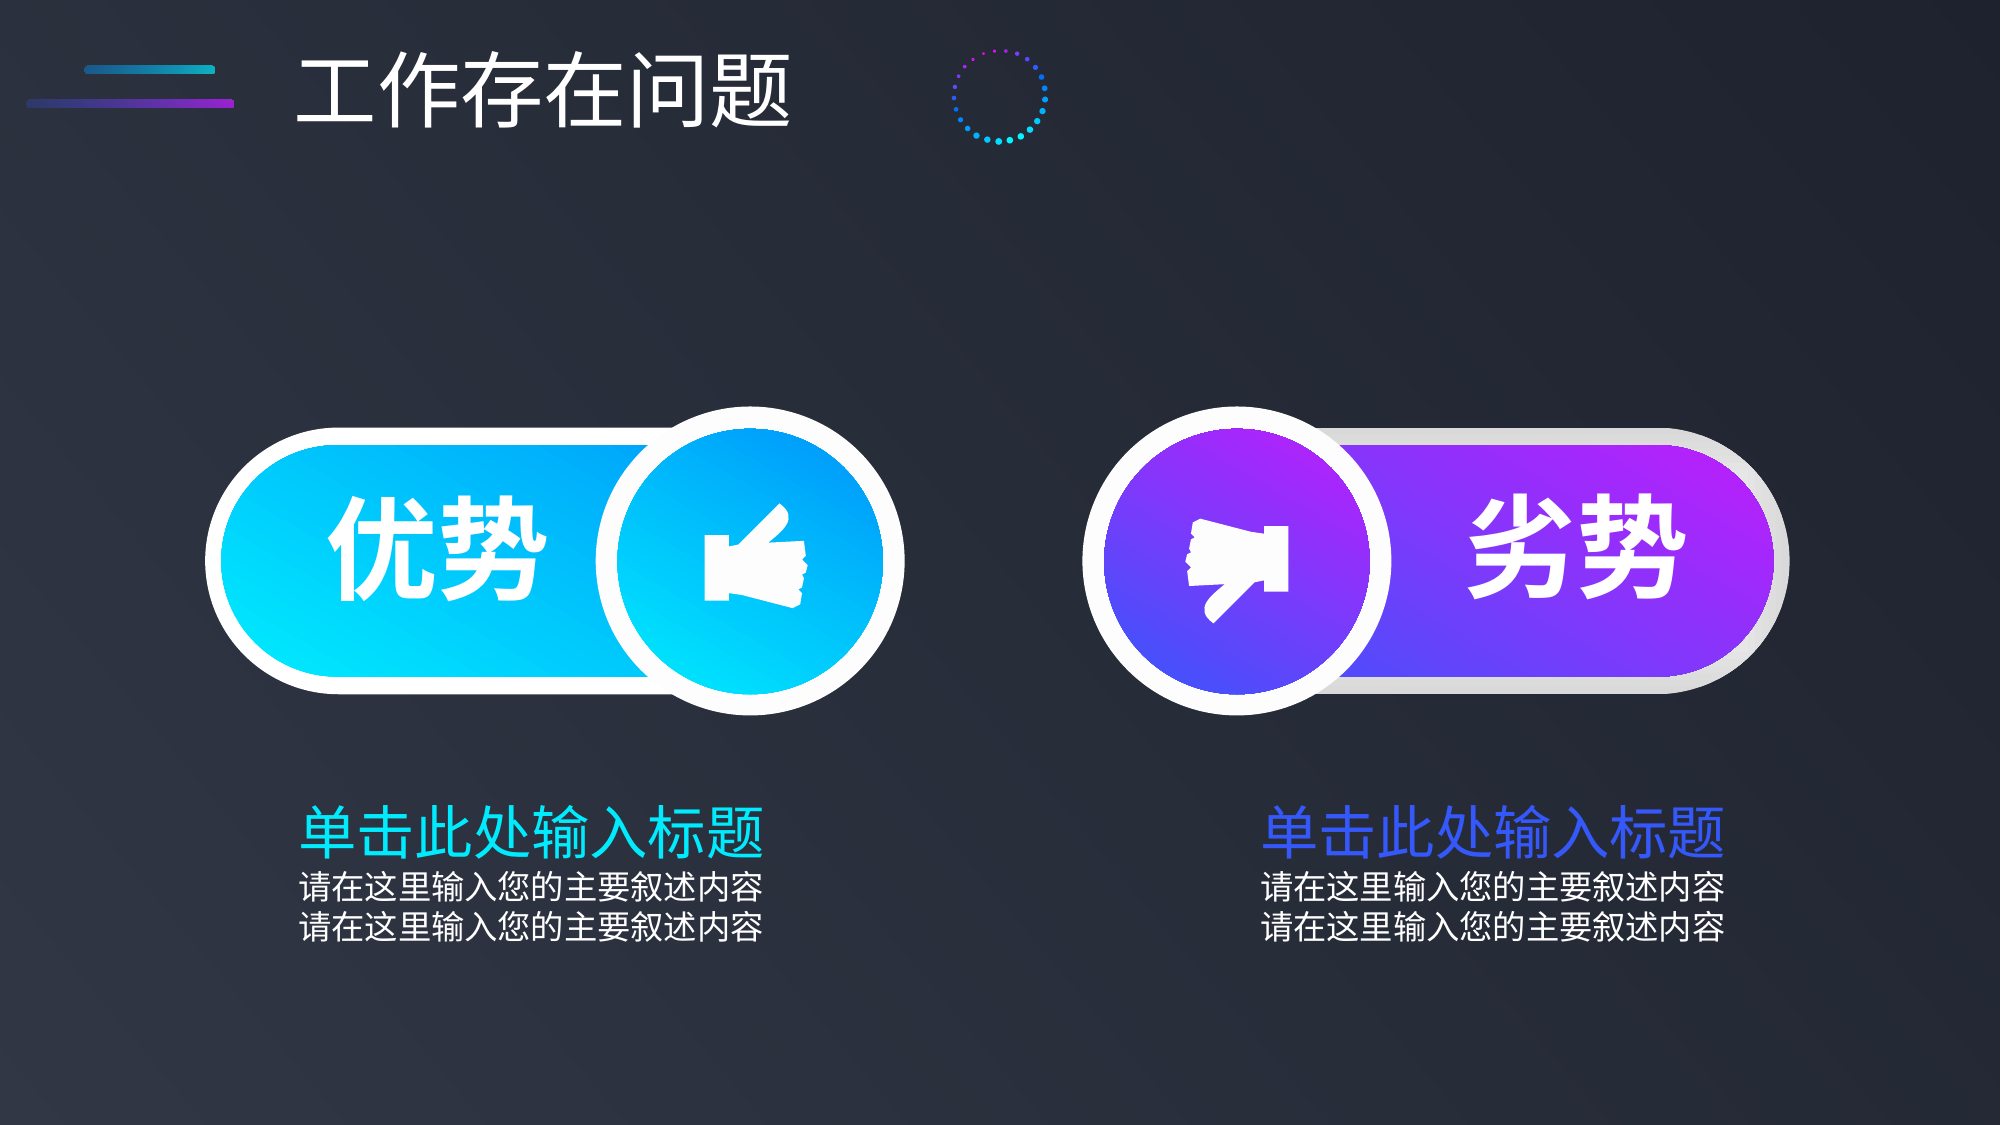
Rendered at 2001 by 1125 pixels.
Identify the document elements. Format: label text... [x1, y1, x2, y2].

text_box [951, 48, 1048, 146]
text_box 工作存在问题 [278, 31, 809, 146]
text_box 单击此处输入标题 请在这里输入您的主要叙述内容 请在这里输入您的主要叙述内容 [1245, 788, 1742, 1054]
text_box [83, 64, 216, 75]
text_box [1082, 406, 1790, 716]
text_box 单击此处输入标题 请在这里输入您的主要叙述内容 请在这里输入您的主要叙述内容 [283, 788, 780, 1054]
text_box [25, 98, 235, 109]
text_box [205, 406, 905, 716]
